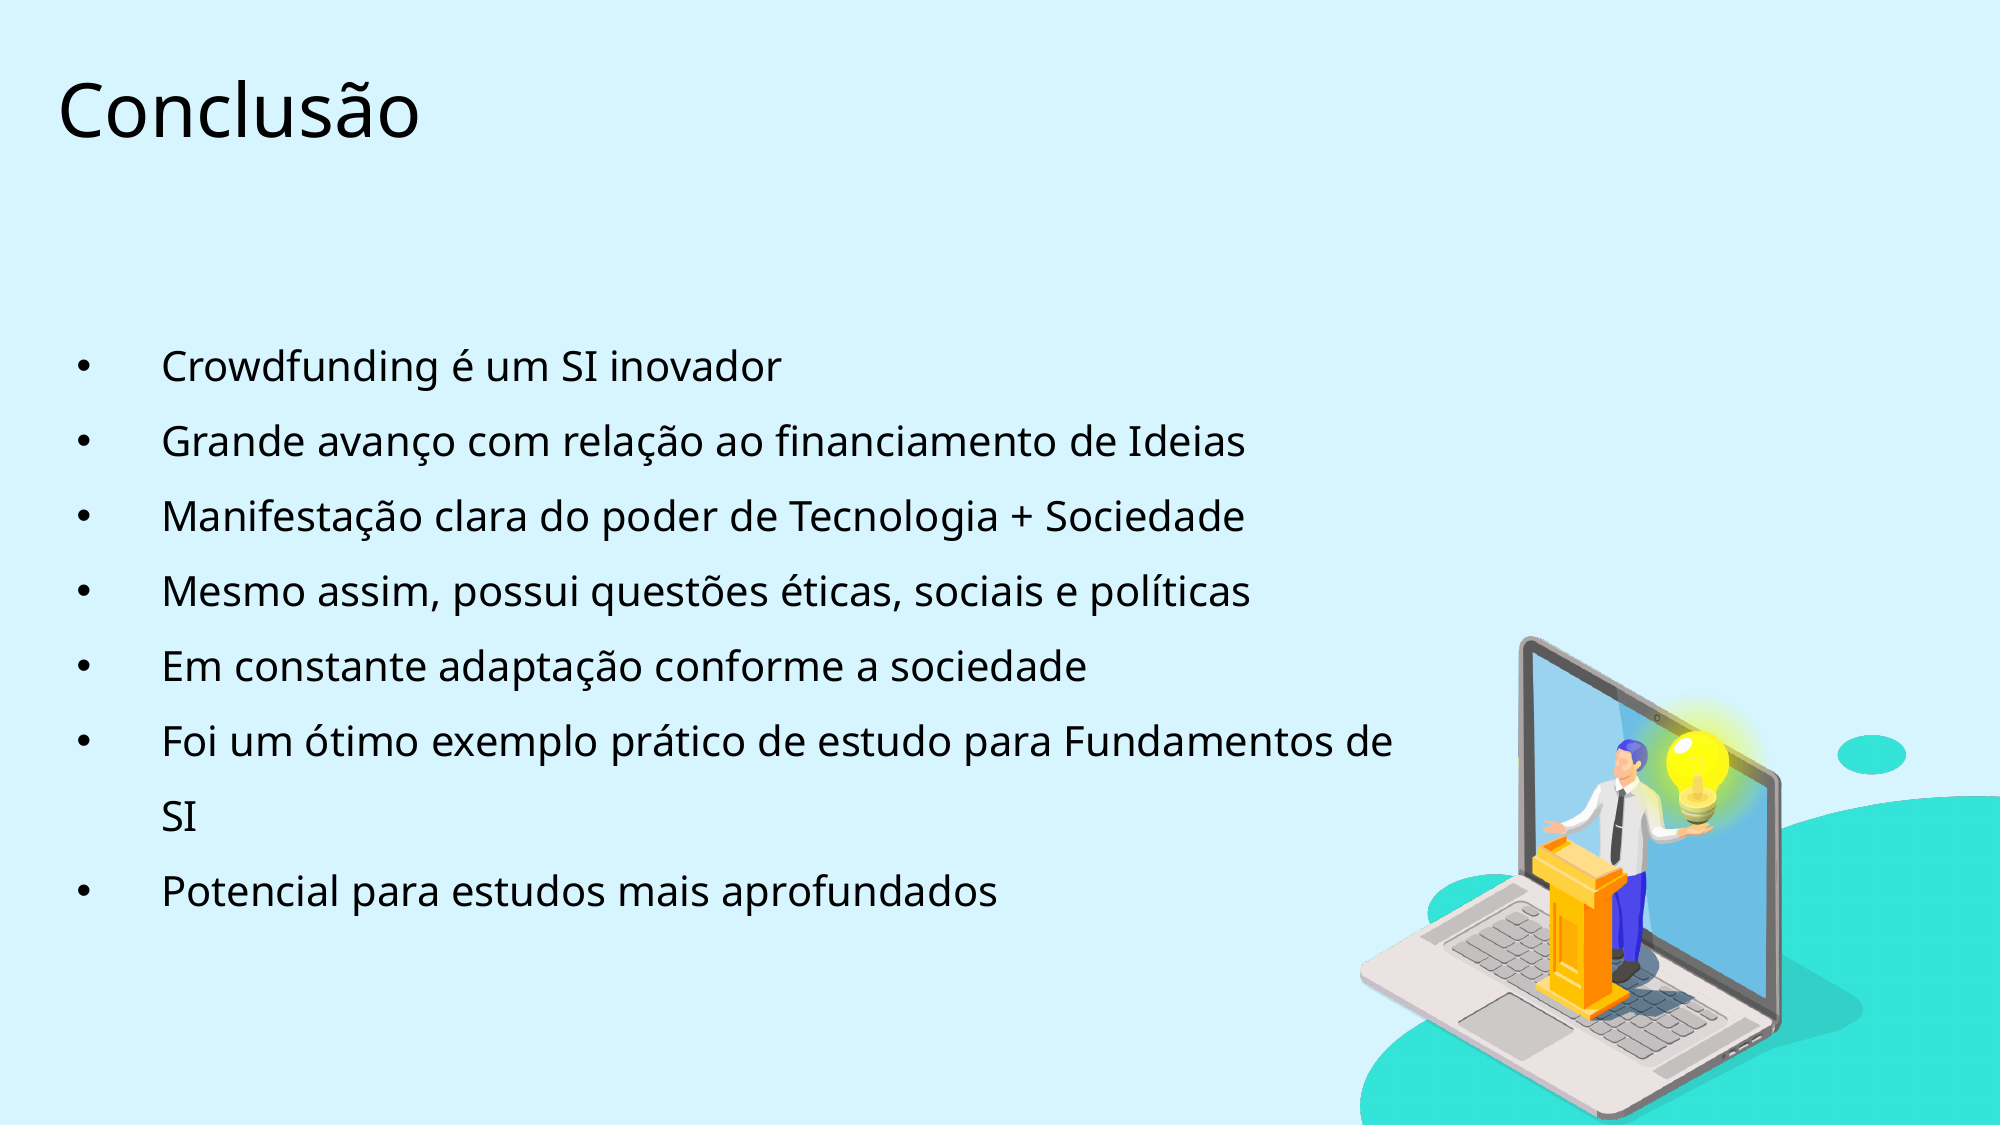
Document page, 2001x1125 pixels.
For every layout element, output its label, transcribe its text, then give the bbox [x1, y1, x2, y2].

text_box Crowdfunding é um SI inovador Grande avanço com relação ao financiamento de Ideias Manifestação clara do poder de Tecnologia + Sociedade Mesmo assim, possui questões éticas, sociais e políticas Em constante adaptação conforme a sociedade Foi um ótimo exemplo prático de estudo para Fundamentos de SI Potencial para estudos mais aprofundados [61, 307, 1421, 998]
picture [1360, 636, 2000, 1125]
text_box Conclusão [42, 54, 1157, 160]
